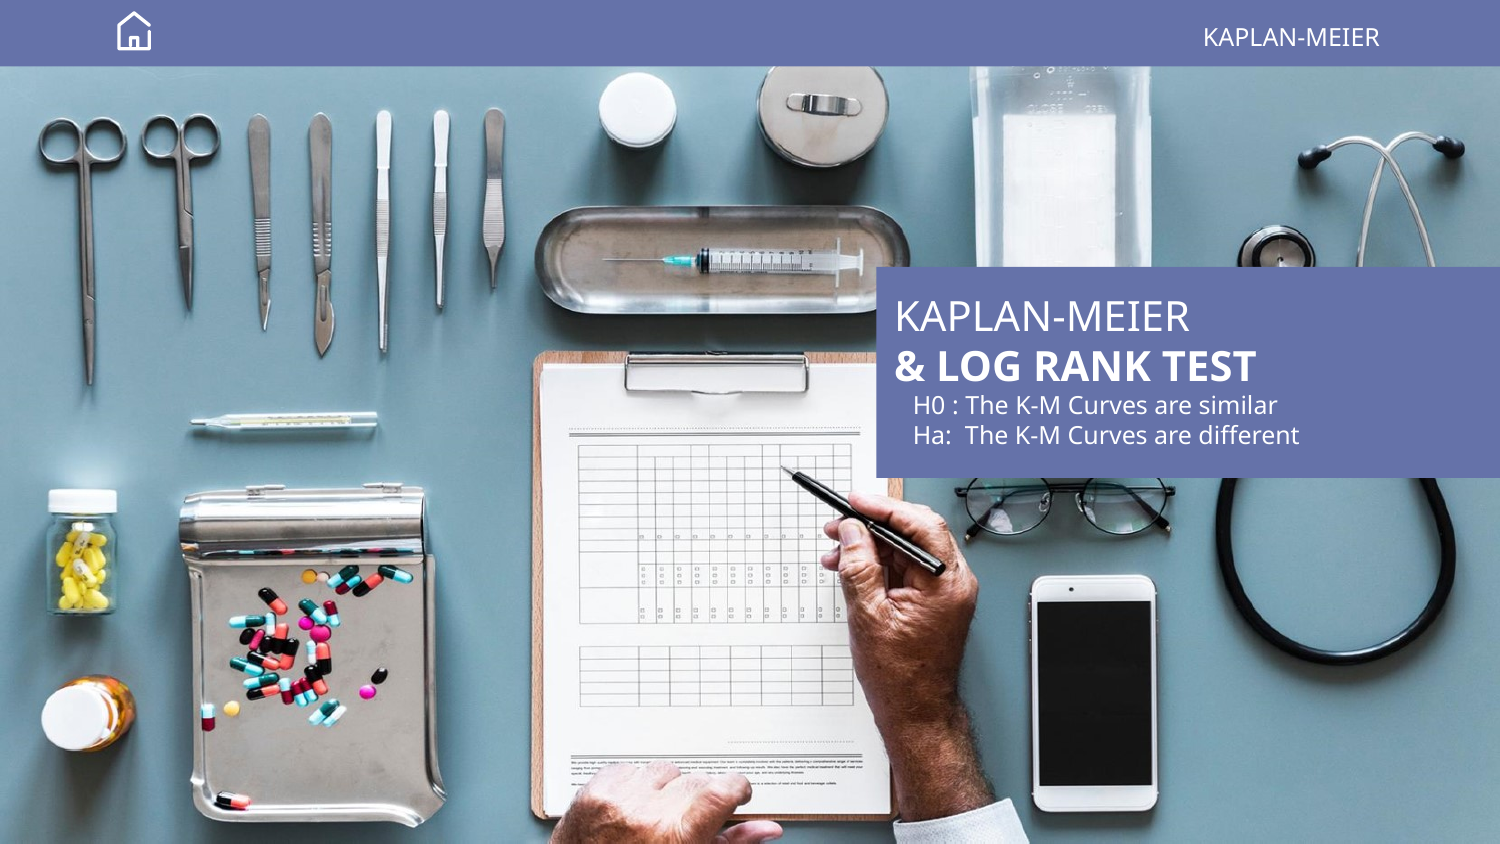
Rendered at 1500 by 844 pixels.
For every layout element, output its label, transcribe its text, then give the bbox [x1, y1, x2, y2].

picture [0, 67, 1500, 844]
text_box [118, 12, 151, 50]
title KAPLAN-MEIER [714, 6, 1396, 53]
subtitle KAPLAN-MEIER & LOG RANK TEST H0 : The K-M Curves are similar Ha: The K-M Curves are different [879, 288, 1377, 500]
